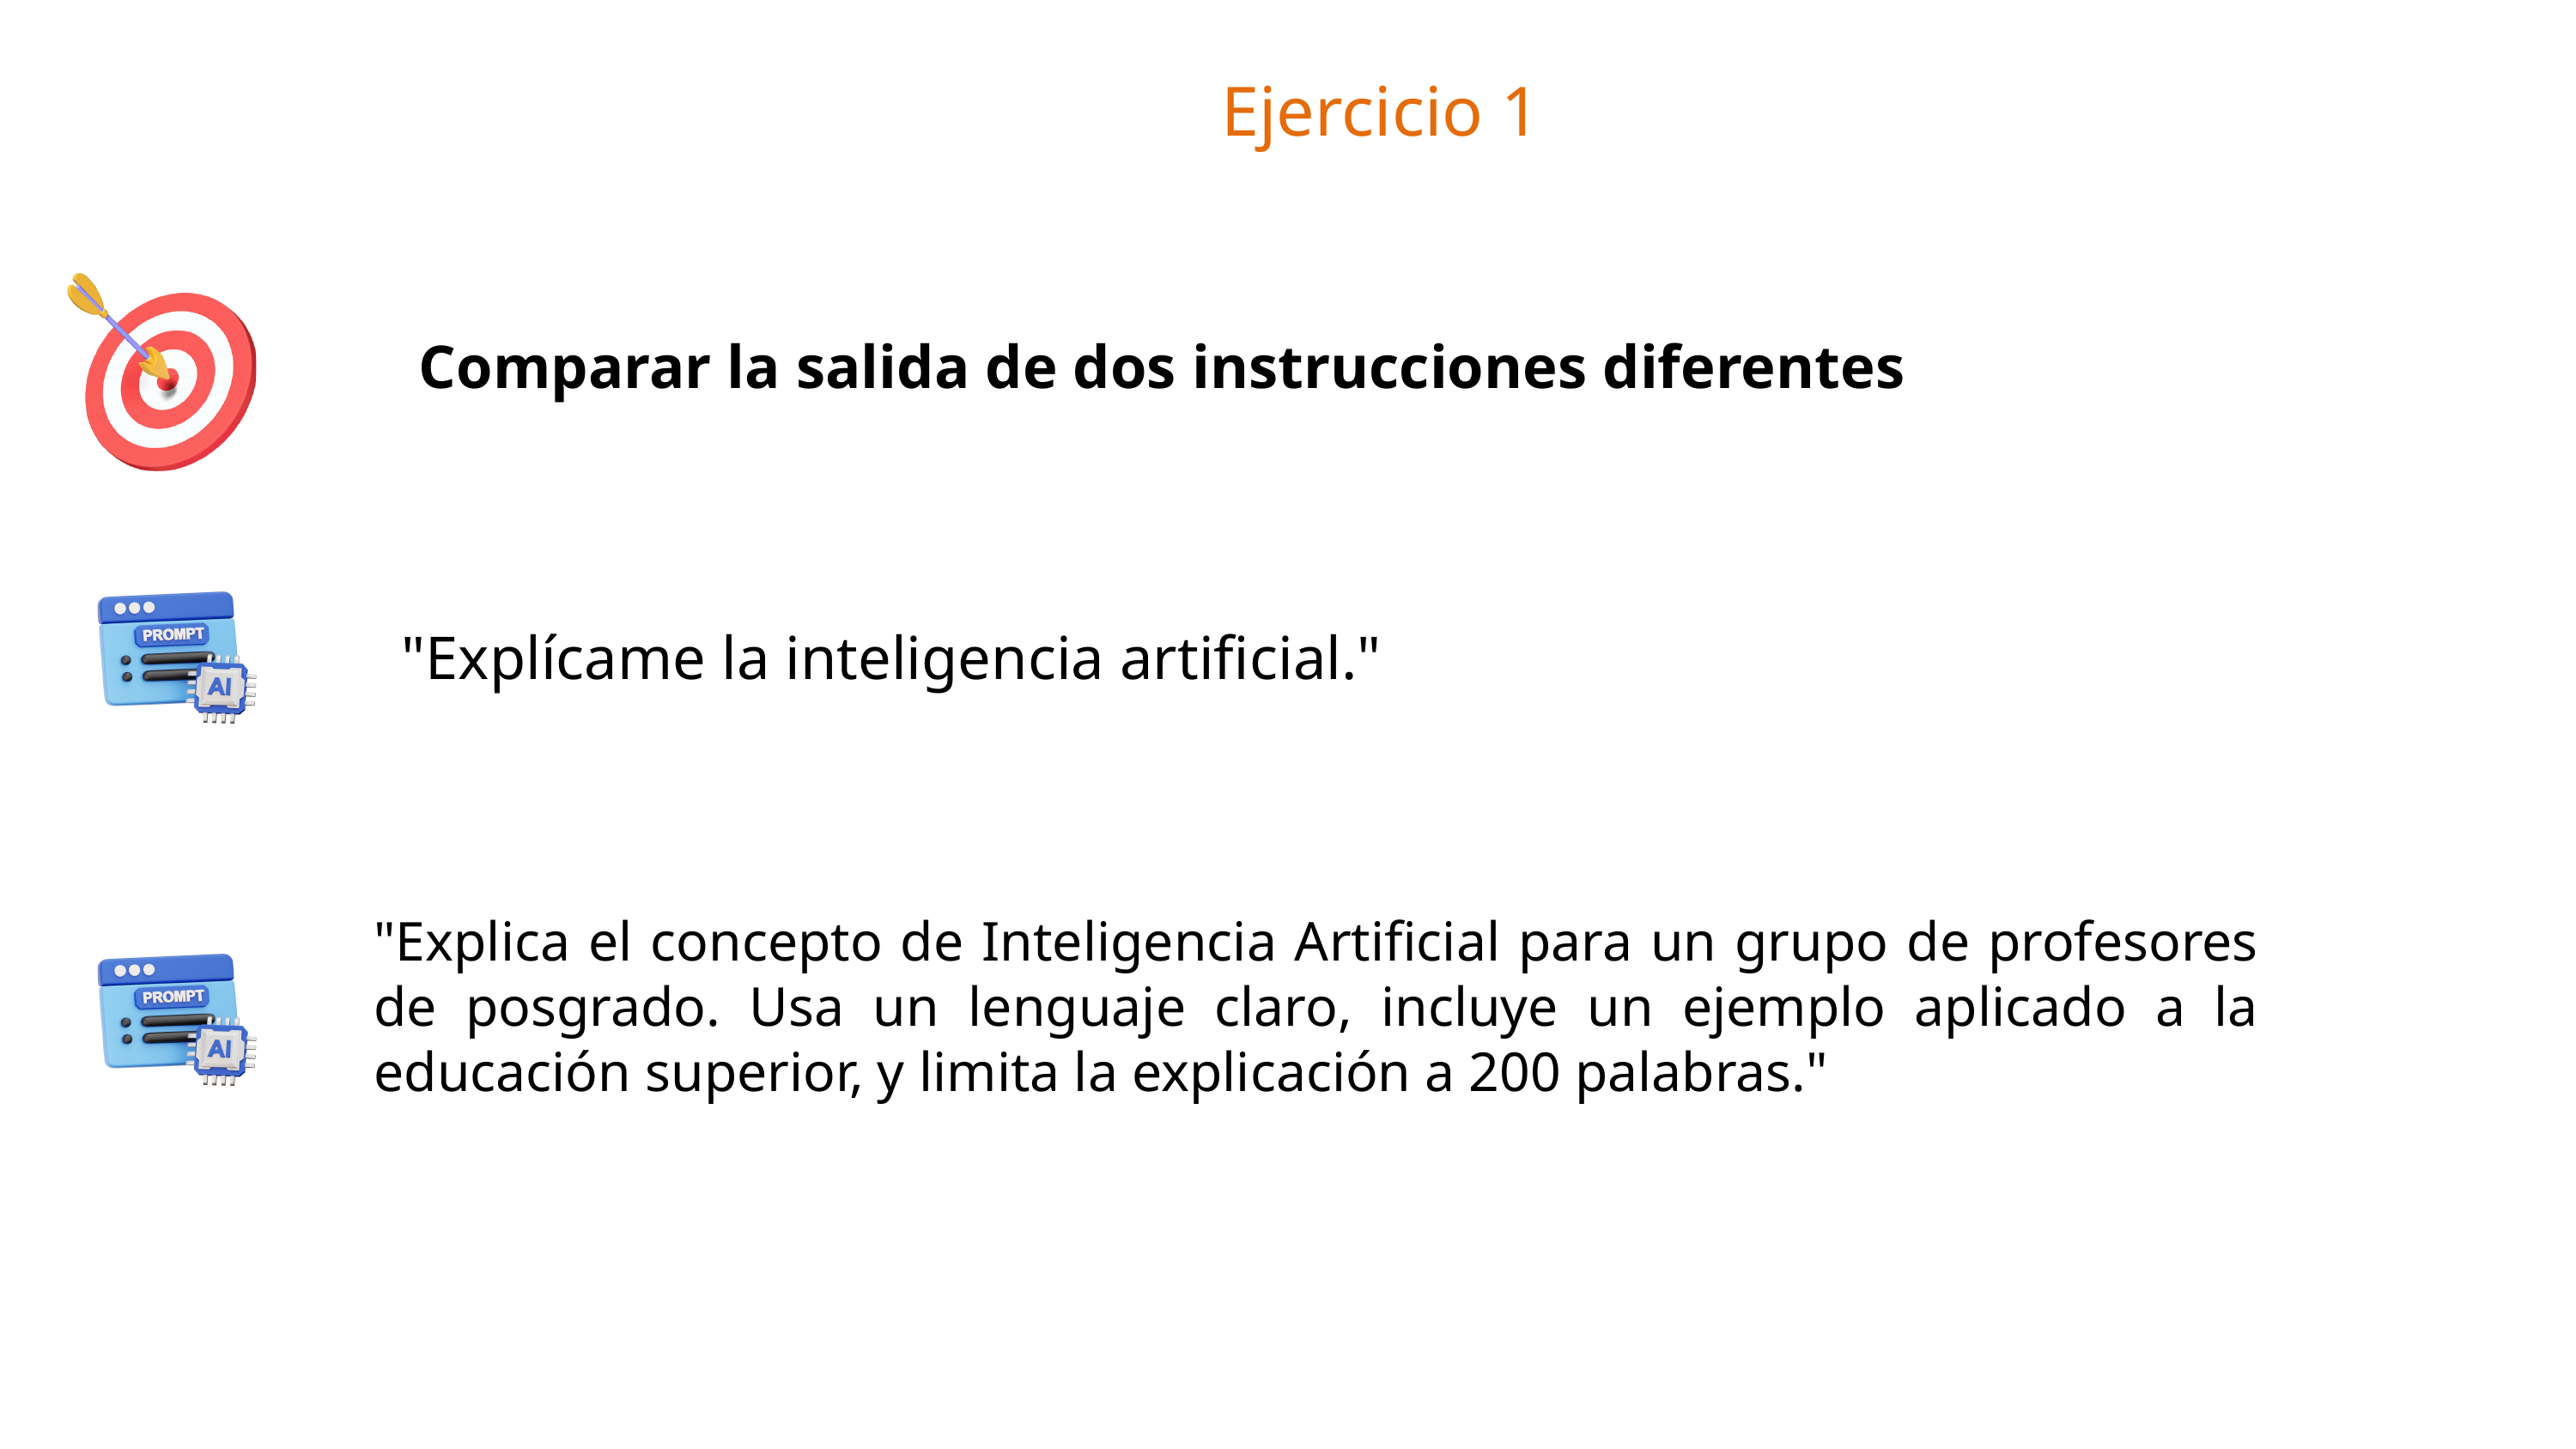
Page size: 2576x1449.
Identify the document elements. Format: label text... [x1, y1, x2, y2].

text_box [97, 591, 257, 724]
text_box Comparar la salida de dos instrucciones diferentes [292, 330, 2033, 400]
text_box [97, 954, 257, 1086]
text_box "Explica el concepto de Inteligencia Artificial para un grupo de profesores de posgrado. Usa un lenguaje claro, incluye un ejemplo aplicado a la educación superior, y limita la explicación a 200 palabras." [374, 906, 2261, 1103]
text_box "Explícame la inteligencia artificial." [278, 619, 1504, 692]
text_box Ejercicio 1 [740, 70, 2038, 150]
text_box [67, 273, 257, 471]
